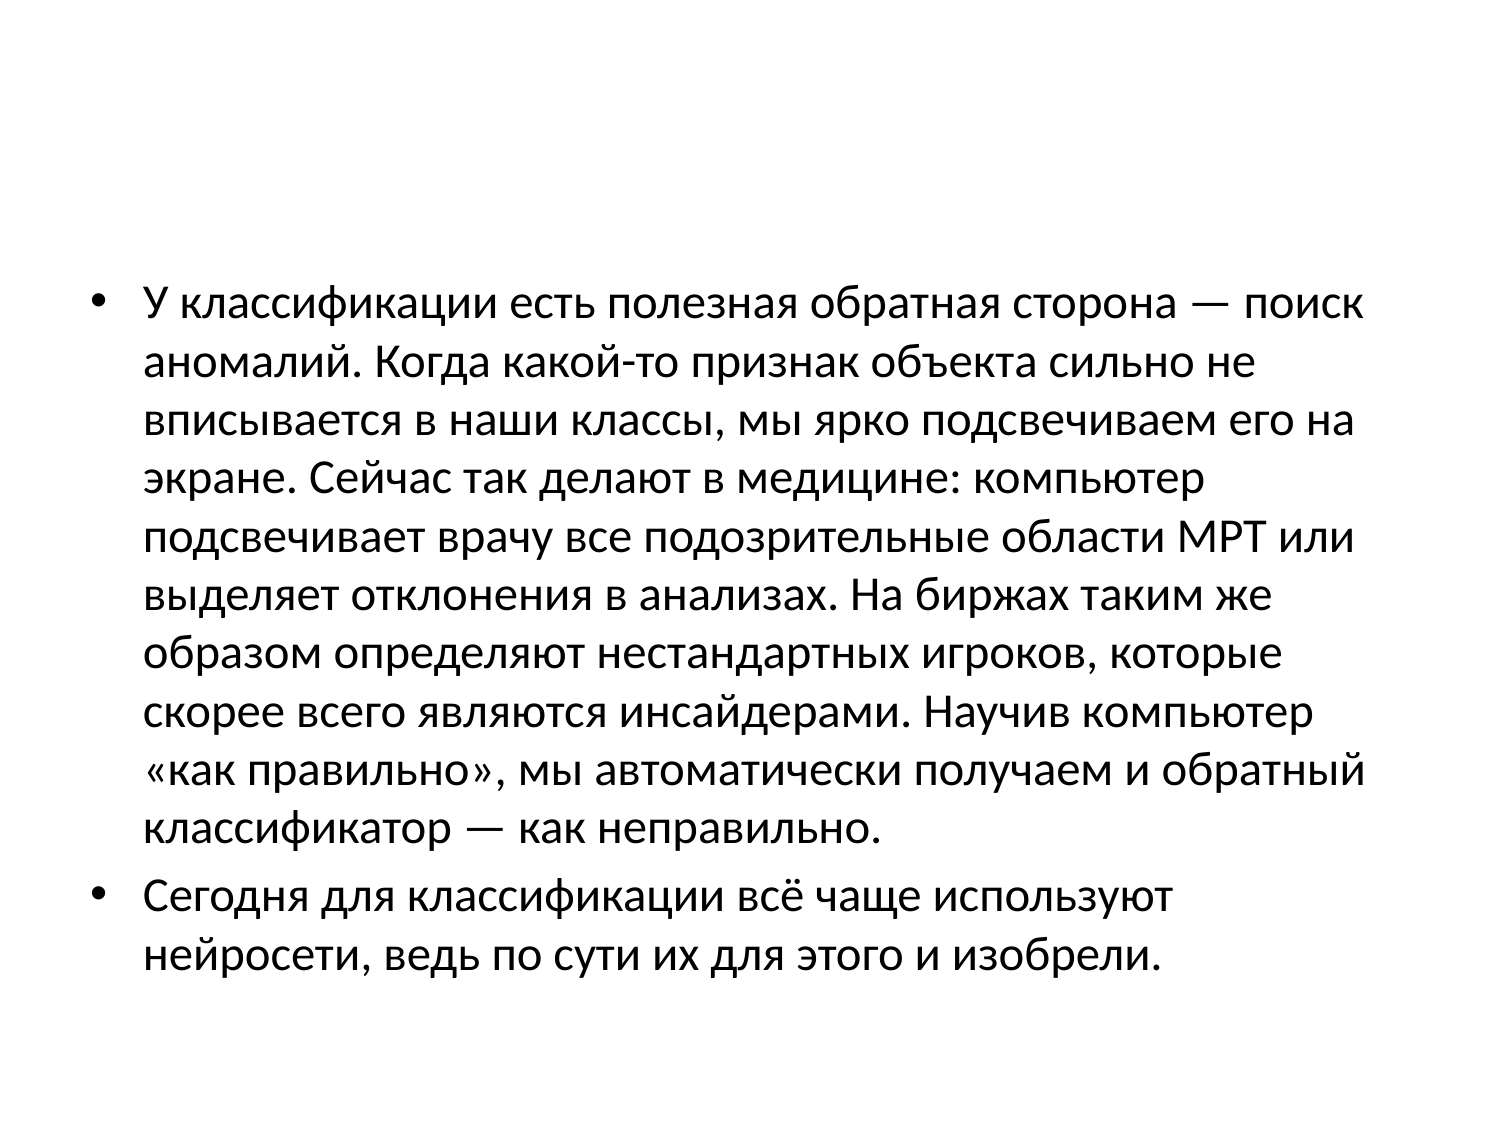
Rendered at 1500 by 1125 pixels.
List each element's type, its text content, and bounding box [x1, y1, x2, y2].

list У классификации есть полезная обратная сторона — поиск аномалий. Когда какой-то признак объекта сильно не вписывается в наши классы, мы ярко подсвечиваем его на экране. Сейчас так делают в медицине: компьютер подсвечивает врачу все подозрительные области МРТ или выделяет отклонения в анализах. На биржах таким же образом определяют нестандартных игроков, которые скорее всего являются инсайдерами. Научив компьютер «как правильно», мы автоматически получаем и обратный классификатор — как неправильно. Сегодня для классификации всё чаще используют нейросети, ведь по сути их для этого и изобрели. [75, 262, 1425, 1005]
